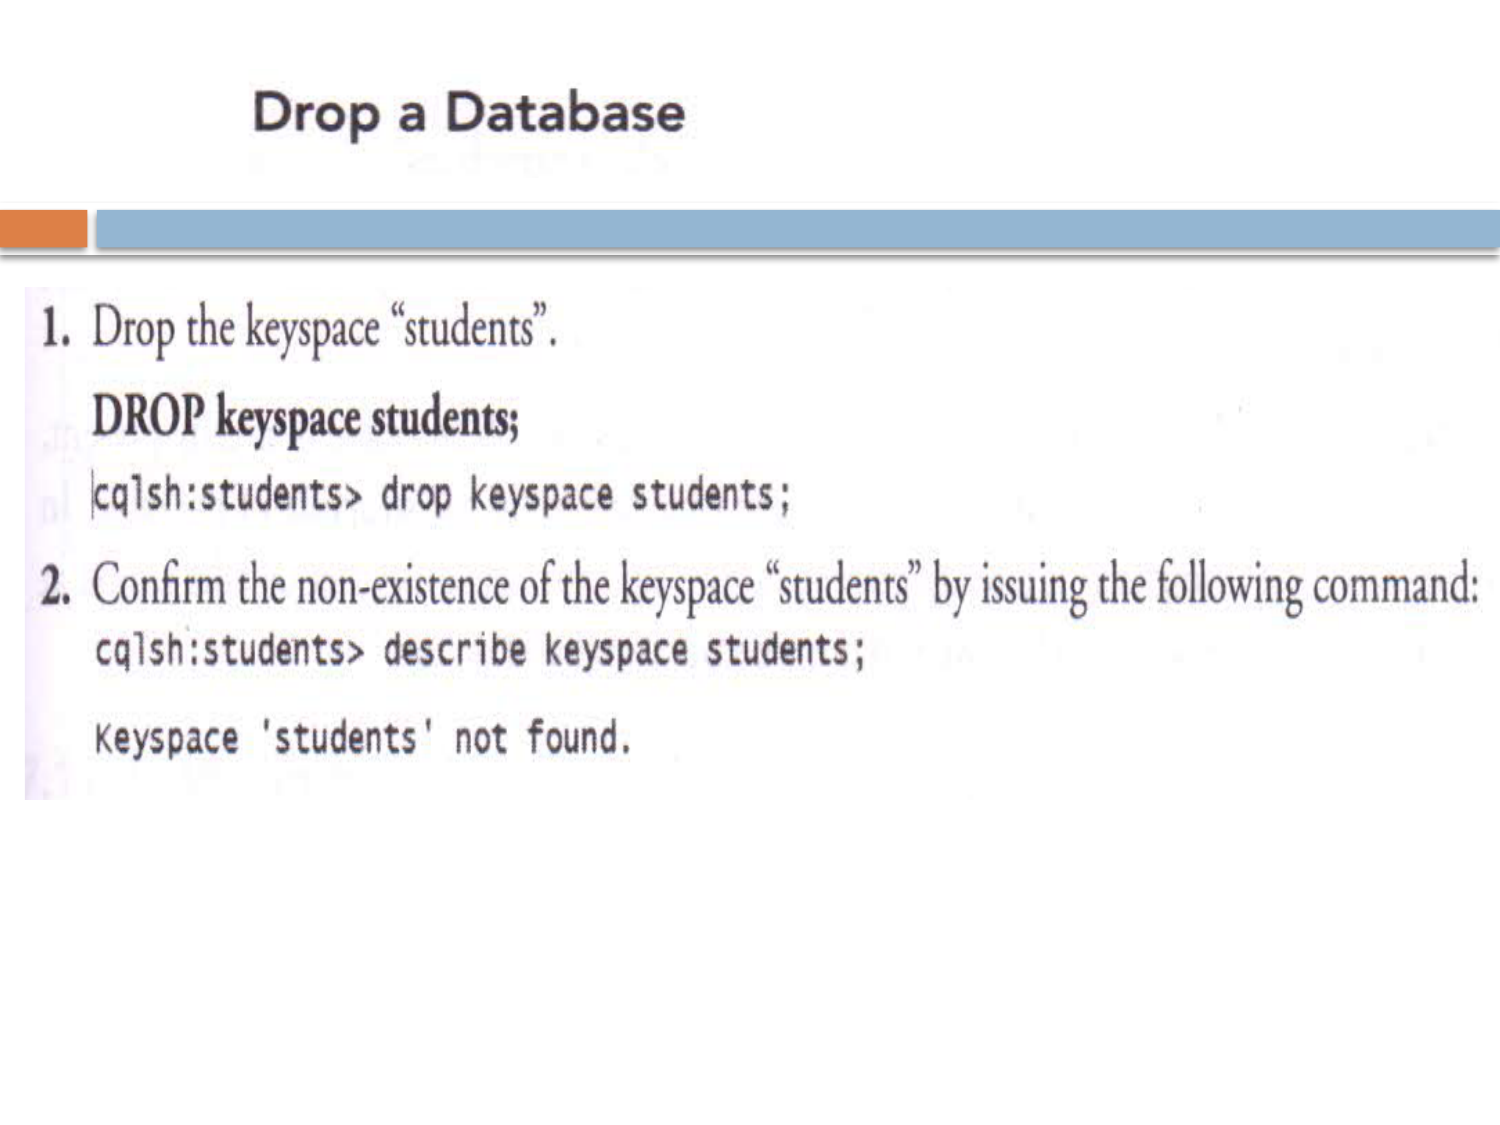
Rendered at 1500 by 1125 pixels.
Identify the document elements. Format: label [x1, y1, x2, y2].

picture [237, 69, 699, 178]
picture [24, 287, 1500, 801]
